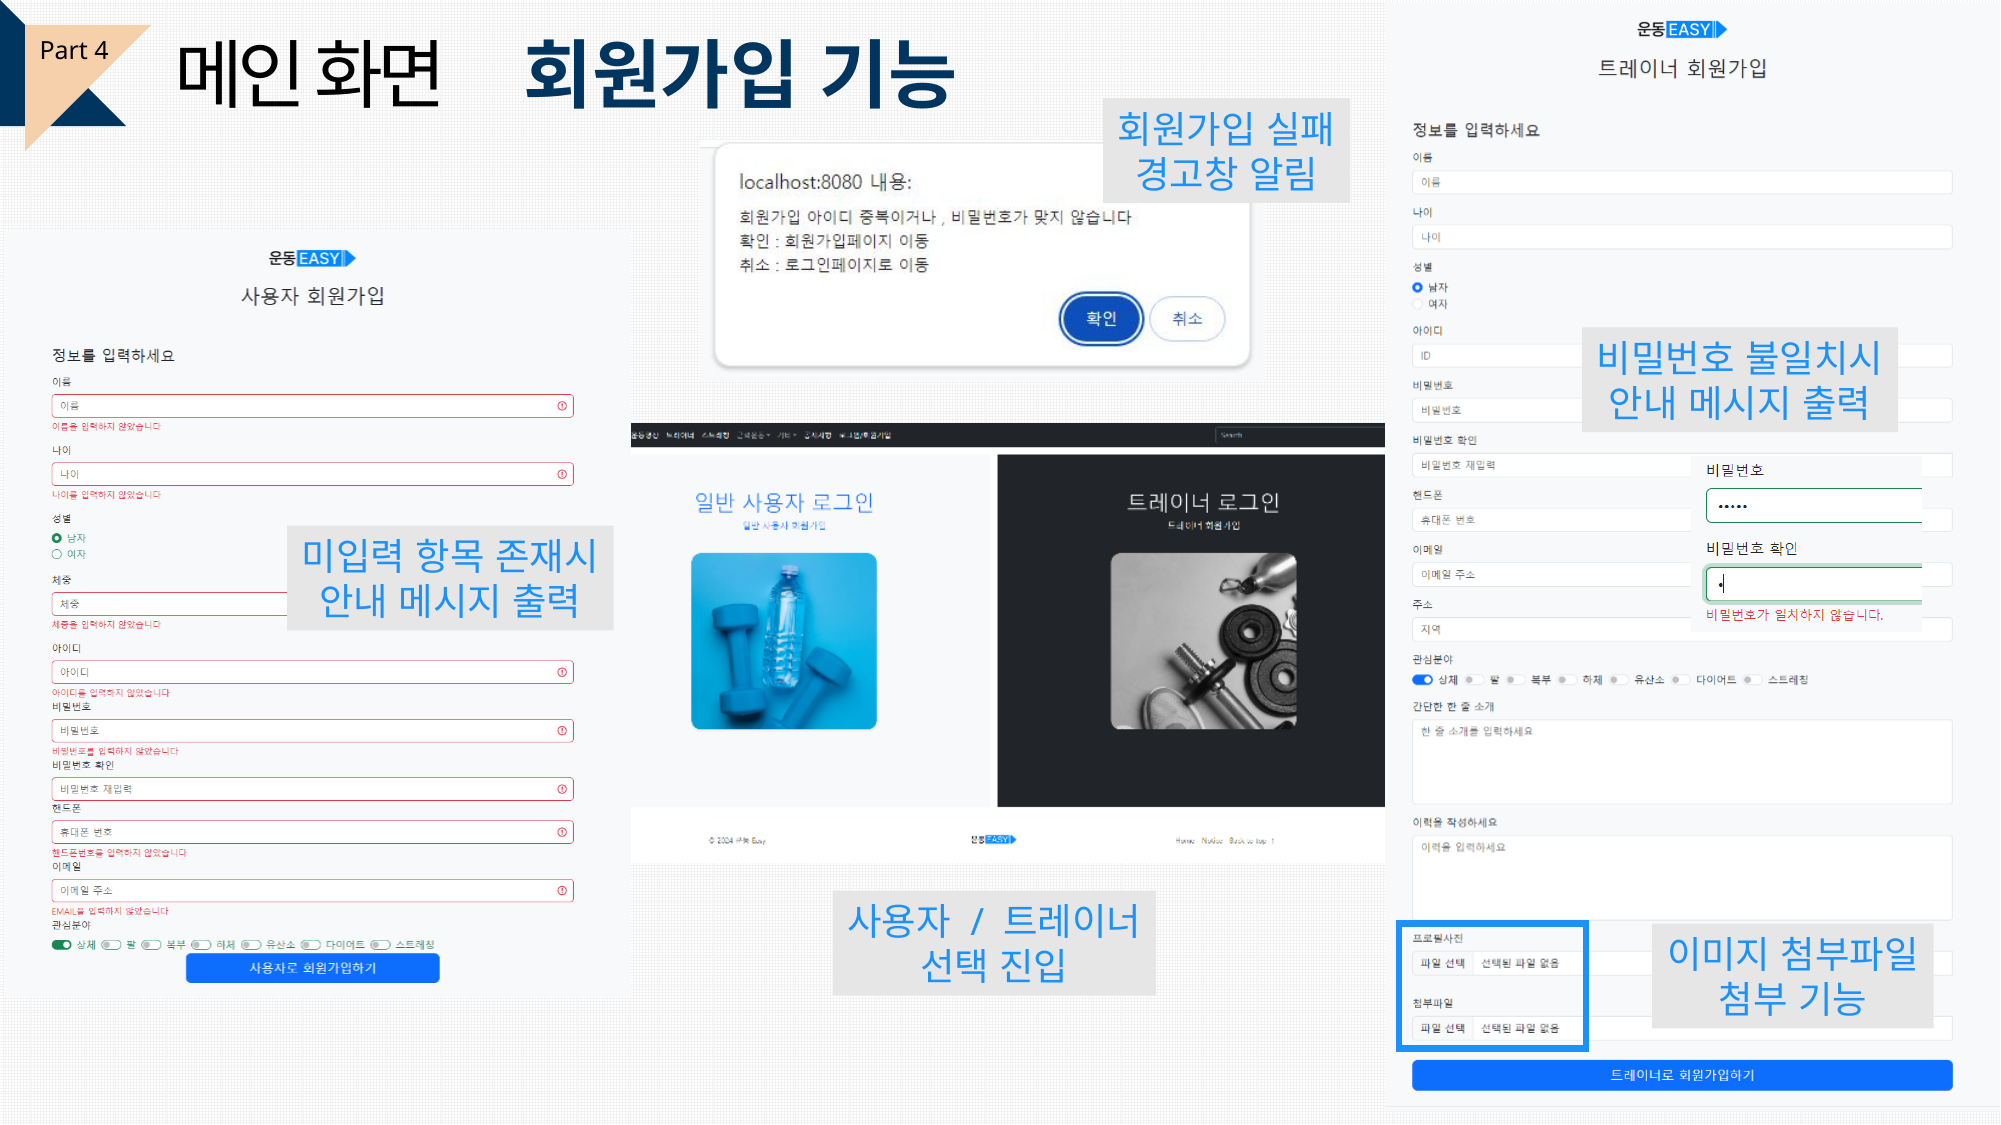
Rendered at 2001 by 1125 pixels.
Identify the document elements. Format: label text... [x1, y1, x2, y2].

text_box 메인 화면 [159, 19, 462, 125]
text_box [24, 23, 154, 54]
picture [5, 2, 2000, 1111]
picture [700, 140, 1265, 381]
text_box [51, 88, 129, 128]
text_box 회원가입 실패 경고창 알림 [1103, 98, 1351, 203]
text_box 사용자 / 트레이너 선택 진입 [832, 890, 1156, 996]
text_box Part 4 [24, 27, 124, 73]
text_box 회원가입 기능 [508, 19, 973, 125]
text_box [24, 73, 105, 154]
text_box [0, 0, 25, 128]
